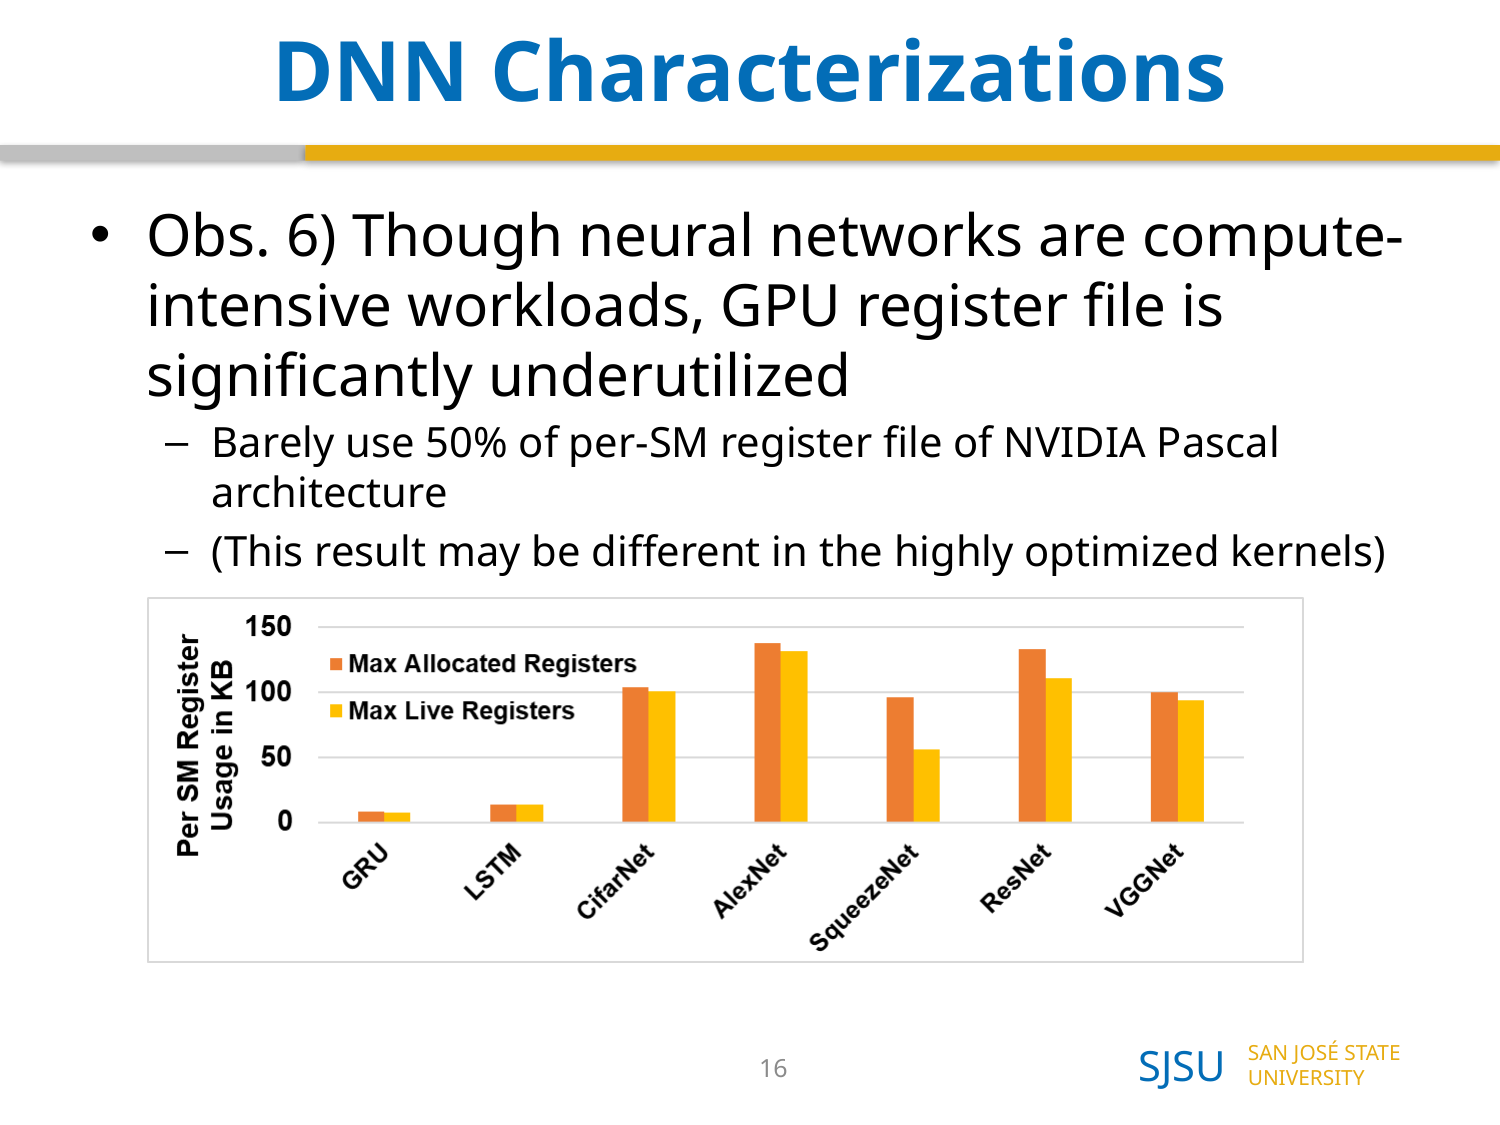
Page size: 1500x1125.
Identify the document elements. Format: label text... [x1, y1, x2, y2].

title DNN Characterizations [75, 11, 1425, 126]
slide_number 16 [598, 1040, 949, 1100]
list Obs. 6) Though neural networks are compute-intensive workloads, GPU register file is significantly underutilized Barely use 50% of per-SM register file of NVIDIA Pascal architecture (This result may be different in the highly optimized kernels) [75, 190, 1425, 1005]
picture [147, 597, 1305, 963]
